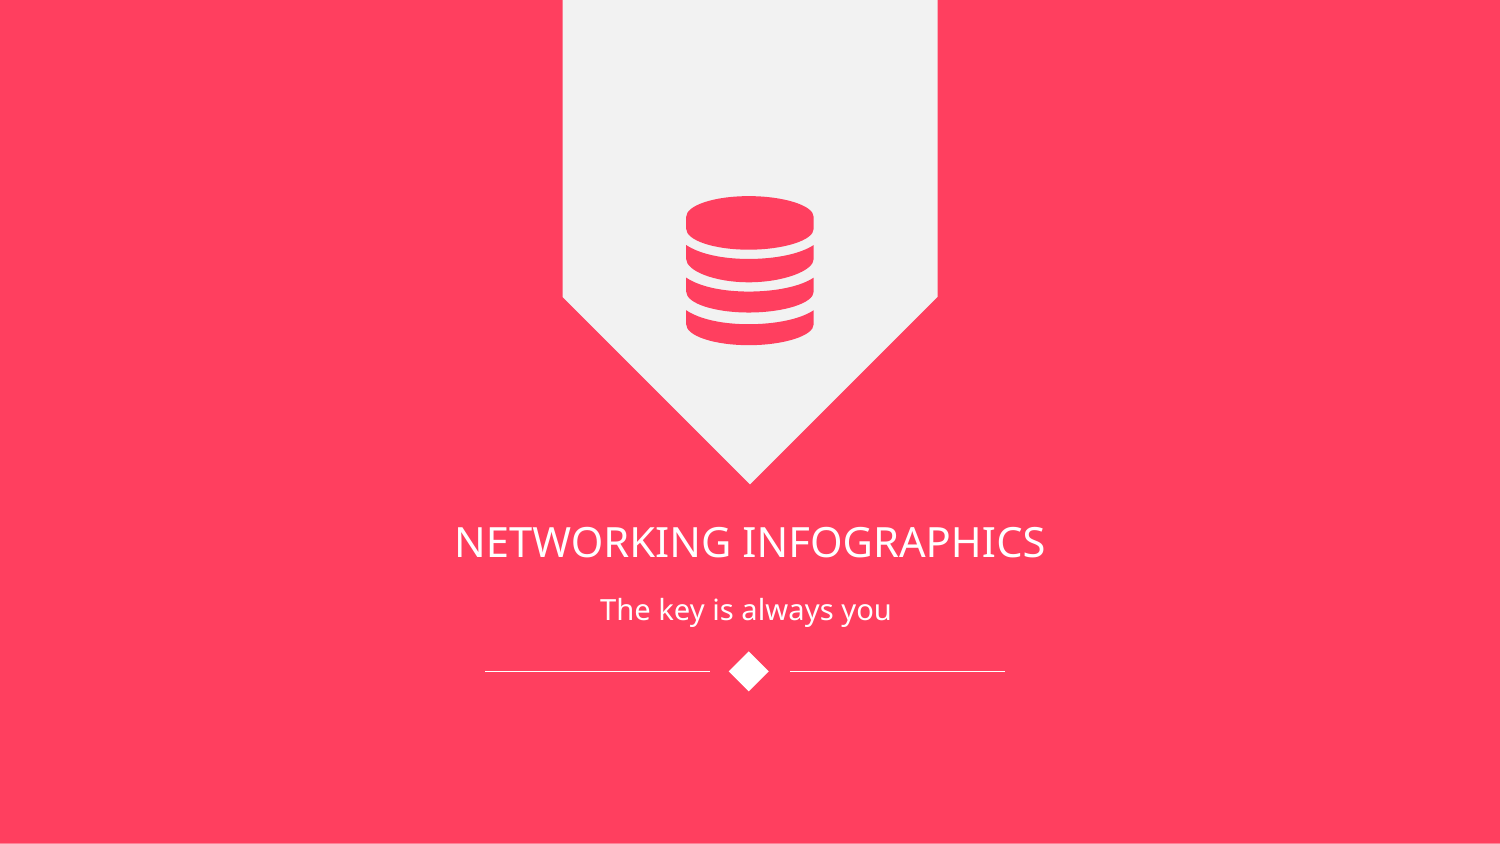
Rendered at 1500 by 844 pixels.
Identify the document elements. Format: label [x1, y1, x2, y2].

text_box [0, 0, 1500, 844]
